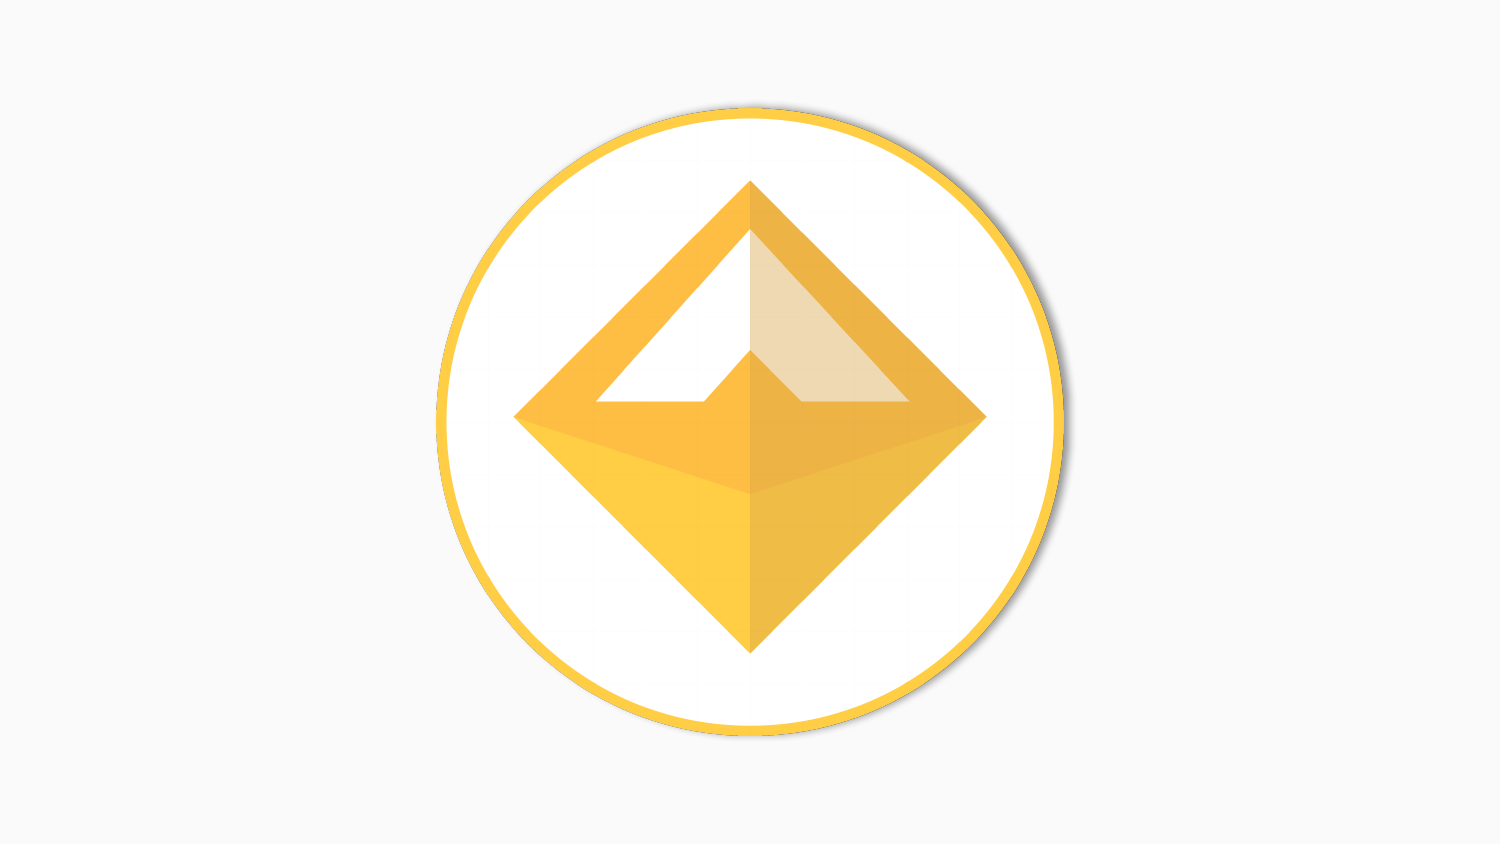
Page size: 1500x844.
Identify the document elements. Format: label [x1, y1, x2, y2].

picture [435, 107, 1064, 736]
